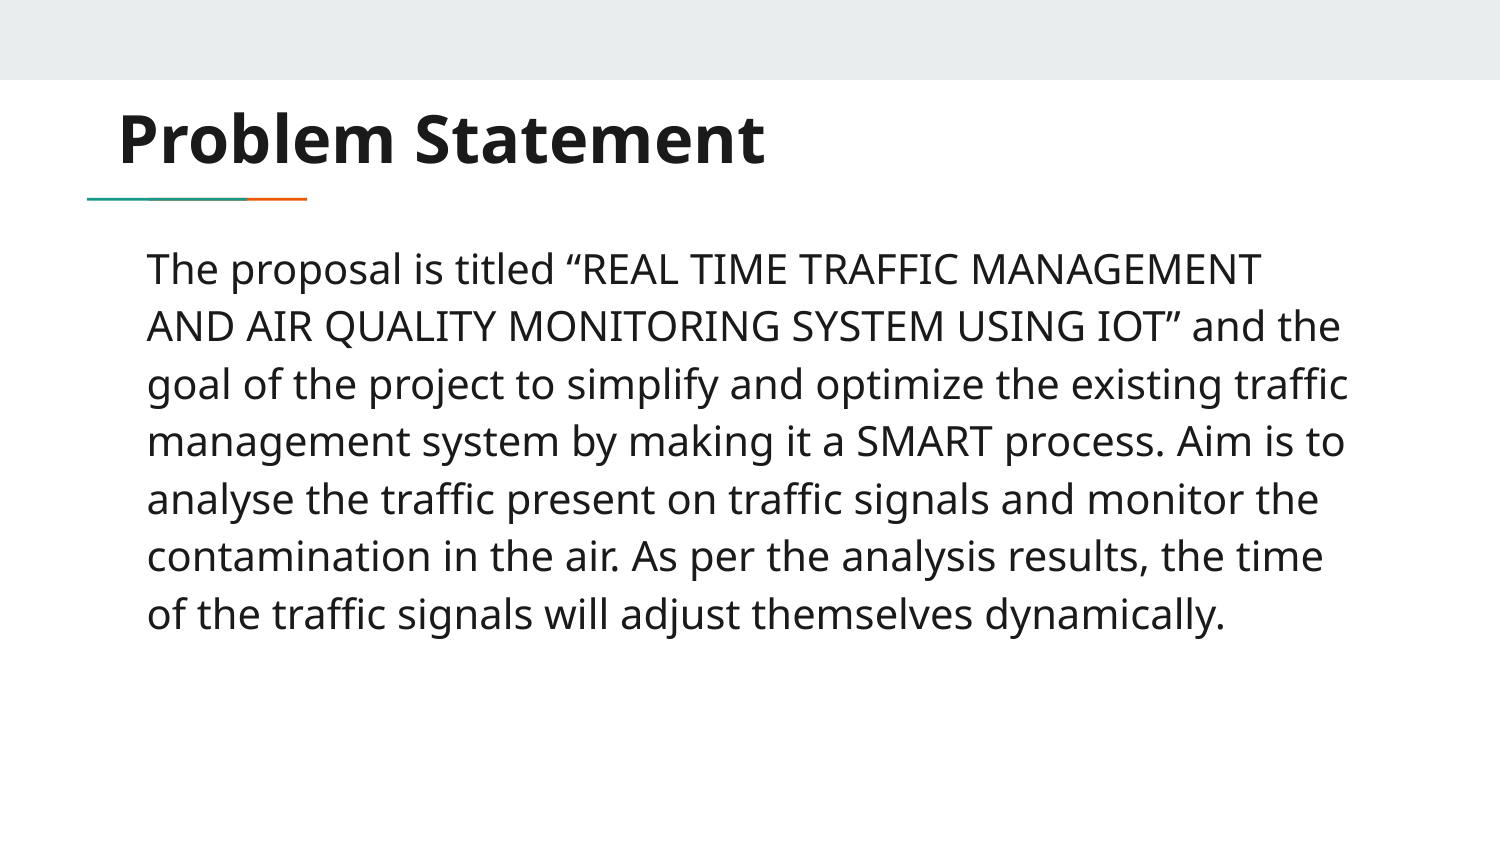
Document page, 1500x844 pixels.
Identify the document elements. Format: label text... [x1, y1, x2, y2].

list The proposal is titled “REAL TIME TRAFFIC MANAGEMENT AND AIR QUALITY MONITORING SYSTEM USING IOT” and the goal of the project to simplify and optimize the existing traffic management system by making it a SMART process. Aim is to analyse the traffic present on traffic signals and monitor the contamination in the air. As per the analysis results, the time of the traffic signals will adjust themselves dynamically. [107, 219, 1369, 591]
title Problem Statement [102, 81, 1364, 170]
